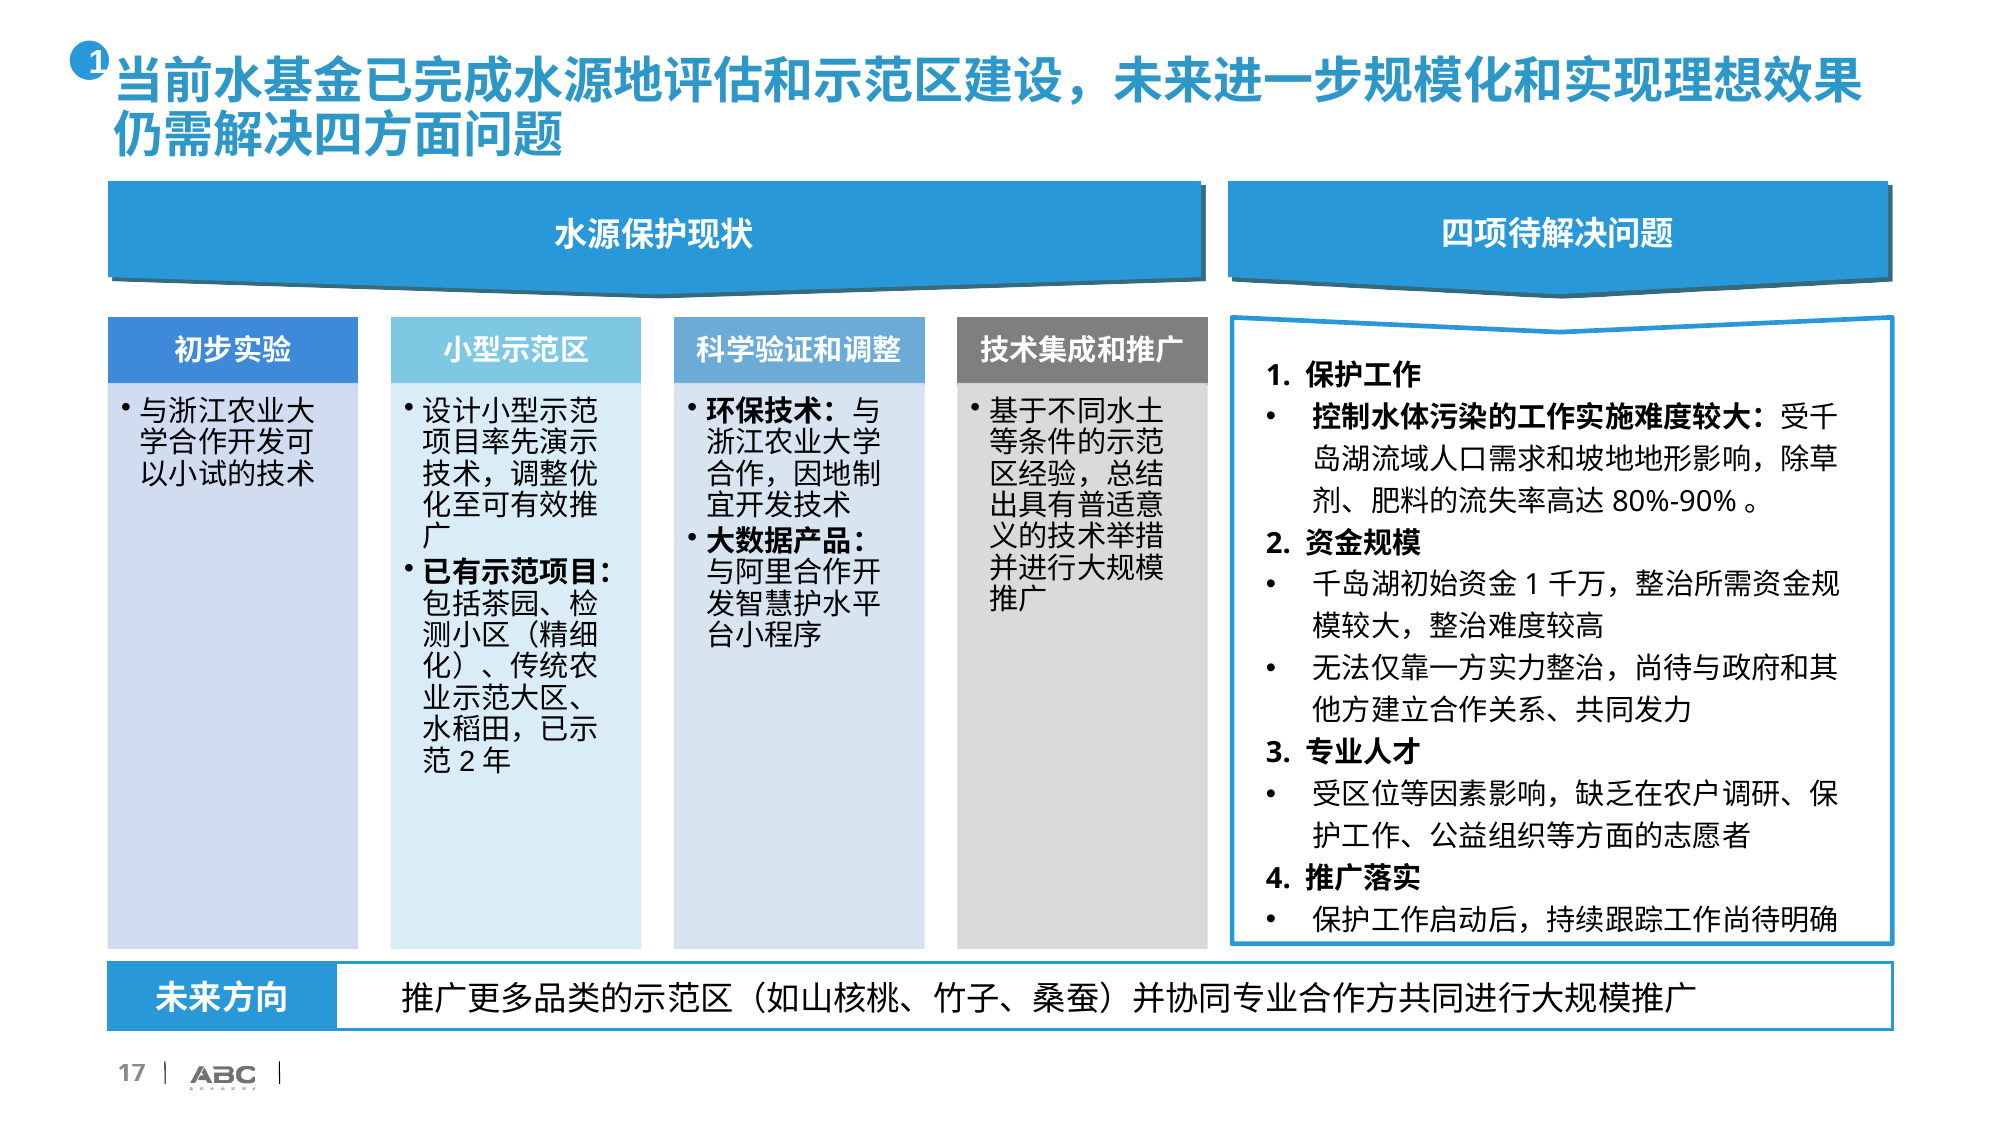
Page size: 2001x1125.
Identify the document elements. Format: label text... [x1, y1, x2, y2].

slide_number 17 [80, 1044, 161, 1104]
title 当前水基金已完成水源地评估和示范区建设，未来进一步规模化和实现理想效果仍需解决四方面问题 [98, 71, 1892, 148]
text_box [1228, 253, 1889, 295]
text_box [107, 961, 1893, 1030]
text_box 四项待解决问题 [1206, 212, 1934, 253]
text_box [1228, 181, 1889, 212]
text_box 1 [66, 37, 113, 84]
text_box 水源保护现状 [352, 212, 957, 253]
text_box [107, 350, 1208, 915]
text_box [108, 181, 1202, 295]
text_box [1232, 317, 1893, 944]
